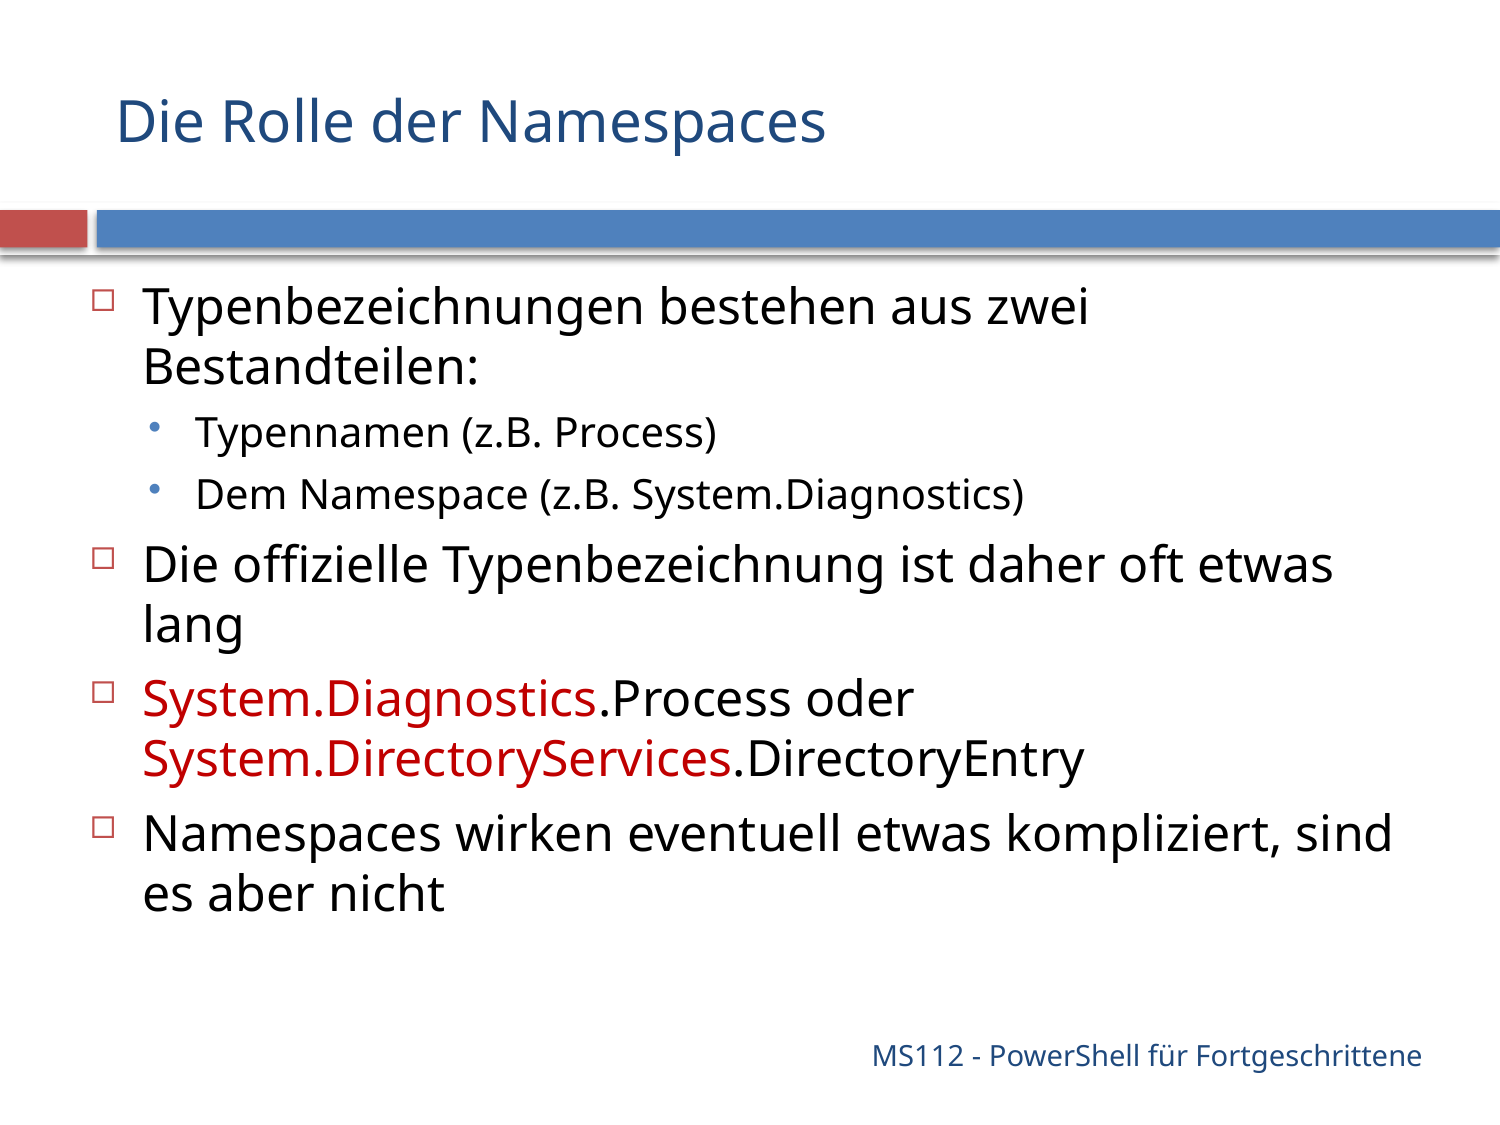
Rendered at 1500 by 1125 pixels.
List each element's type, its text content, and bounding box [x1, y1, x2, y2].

footer MS112 - PowerShell für Fortgeschrittene [99, 1024, 1438, 1085]
title Die Rolle der Namespaces [100, 37, 1438, 200]
list Typenbezeichnungen bestehen aus zwei Bestandteilen: Typennamen (z.B. Process) Dem Namespace (z.B. System.Diagnostics) Die offizielle Typenbezeichnung ist daher oft etwas lang System.Diagnostics.Process oder System.DirectoryServices.DirectoryEntry Namespaces wirken eventuell etwas kompliziert, sind es aber nicht [75, 267, 1425, 1053]
